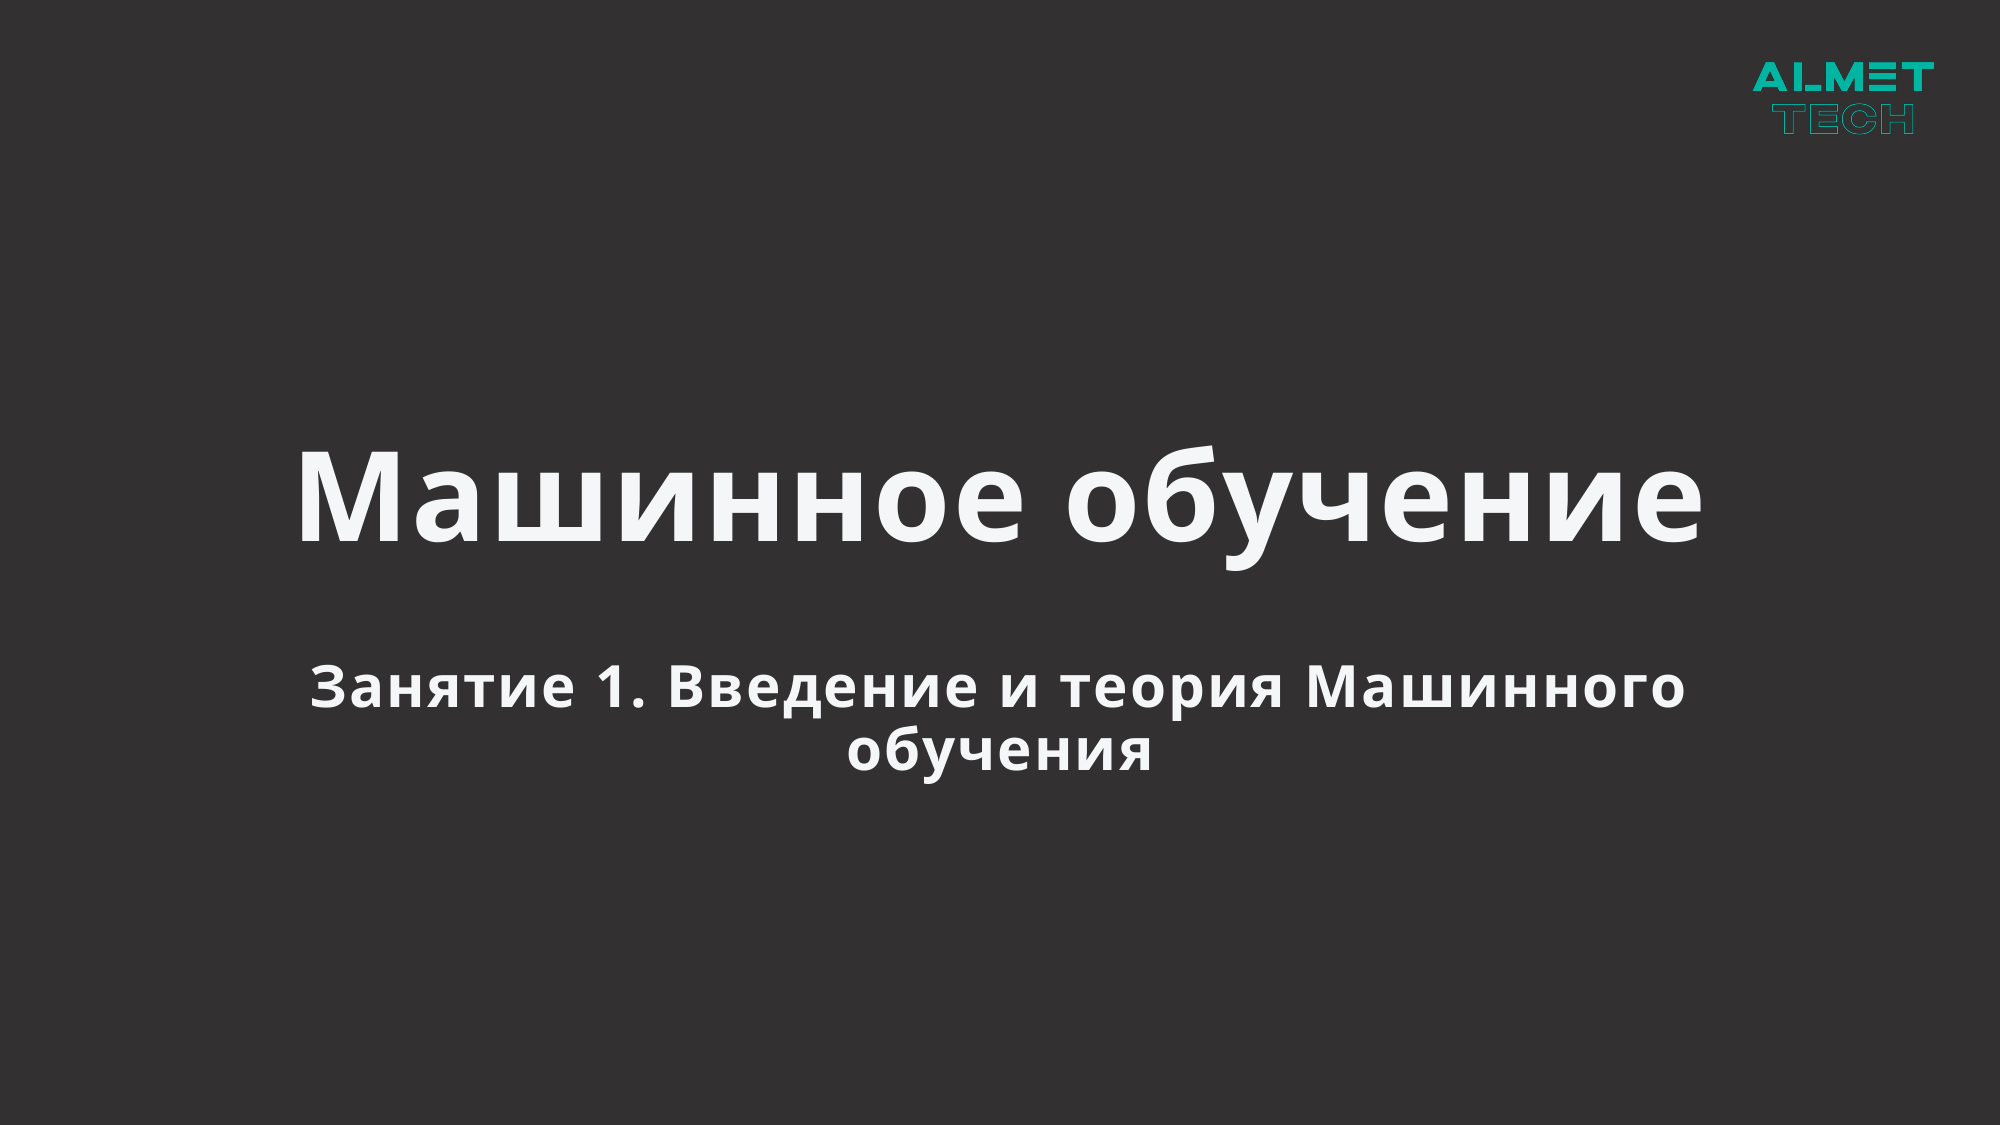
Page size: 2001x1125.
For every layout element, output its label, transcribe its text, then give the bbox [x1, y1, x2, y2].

picture [1752, 62, 1934, 135]
subtitle Занятие 1. Введение и теория Машинного обучения [249, 649, 1750, 922]
title Машинное обучение [249, 184, 1750, 576]
